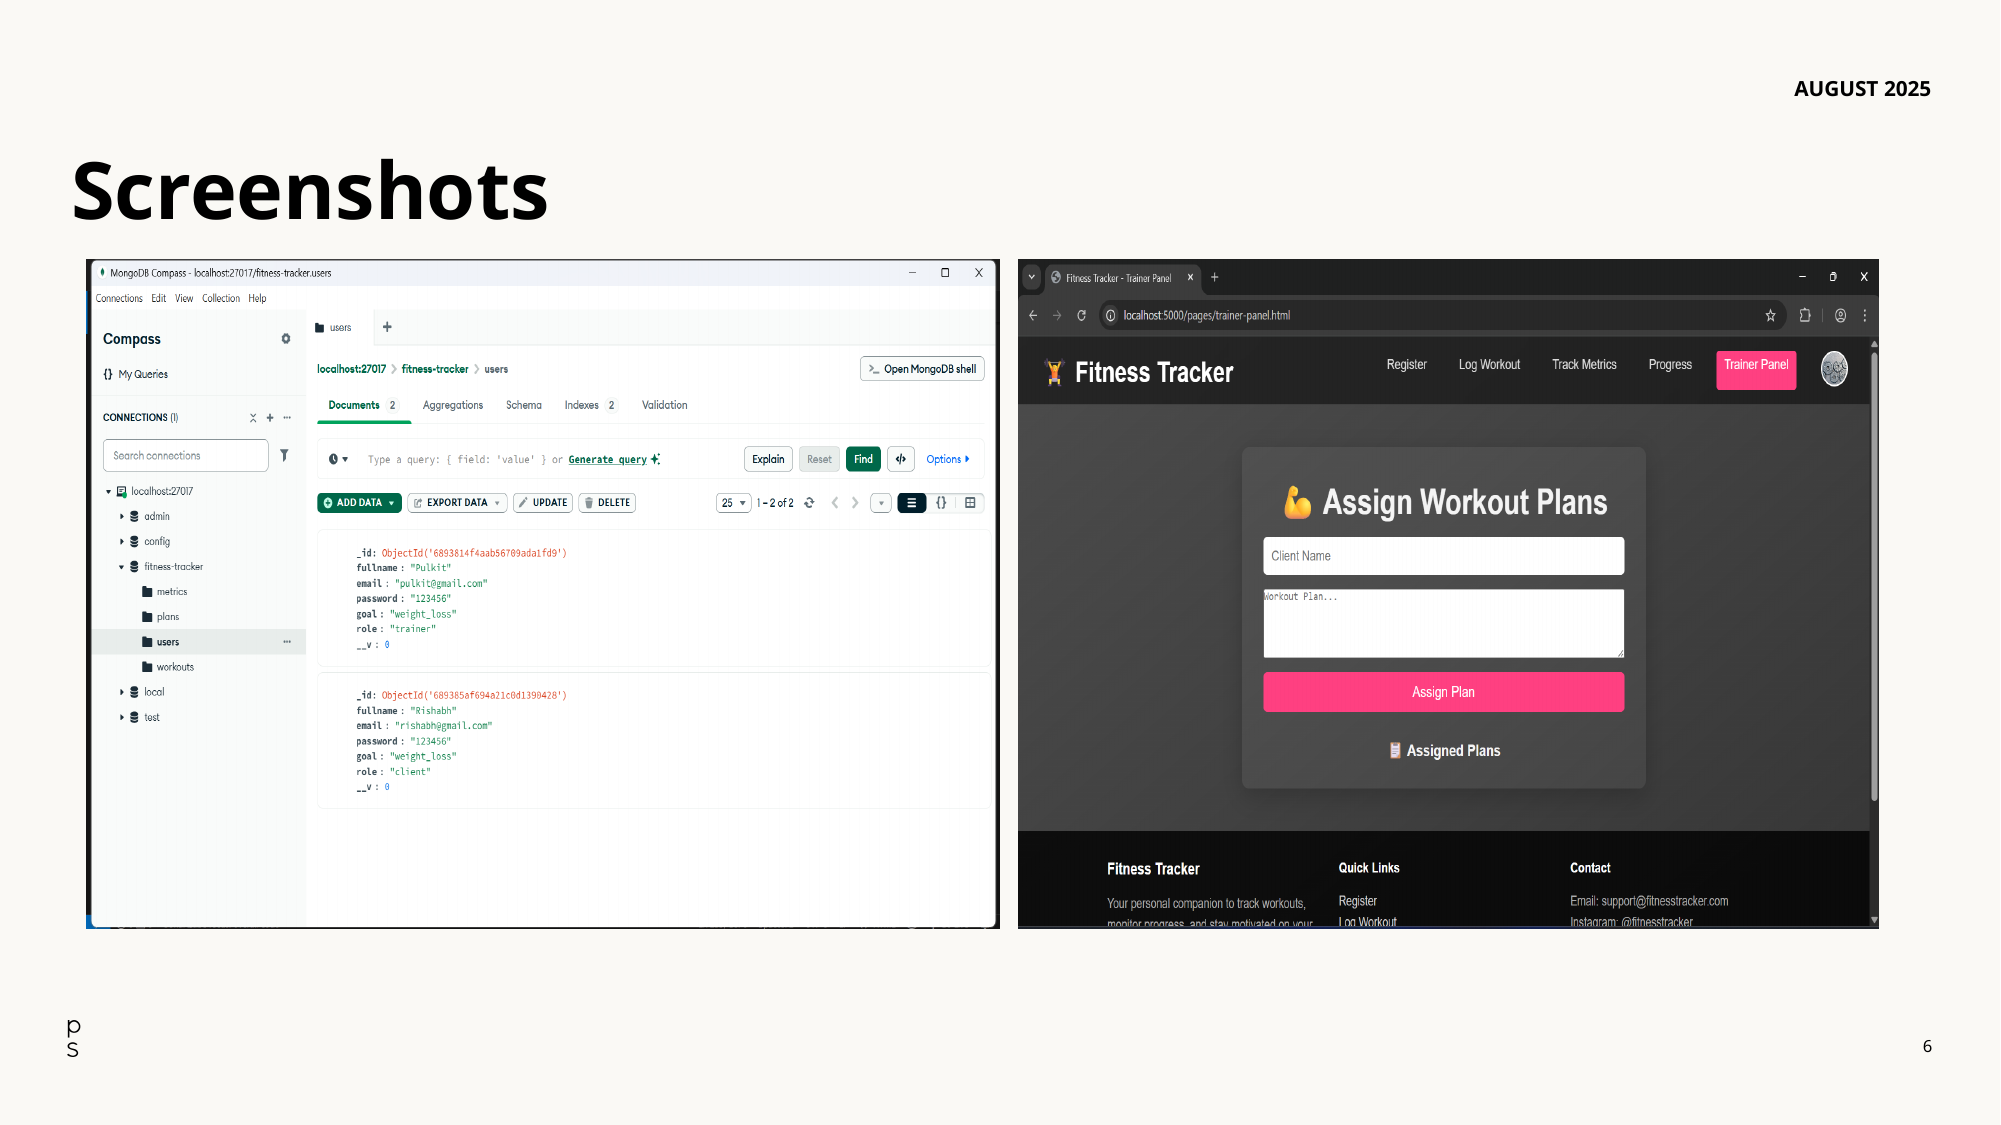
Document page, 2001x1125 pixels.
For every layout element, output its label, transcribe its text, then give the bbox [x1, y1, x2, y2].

title Screenshots [71, 140, 1300, 378]
picture [86, 258, 1001, 929]
picture [1018, 258, 1879, 929]
picture [67, 1020, 81, 1057]
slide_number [1493, 70, 1931, 140]
slide_number 6 [1806, 992, 1933, 1057]
